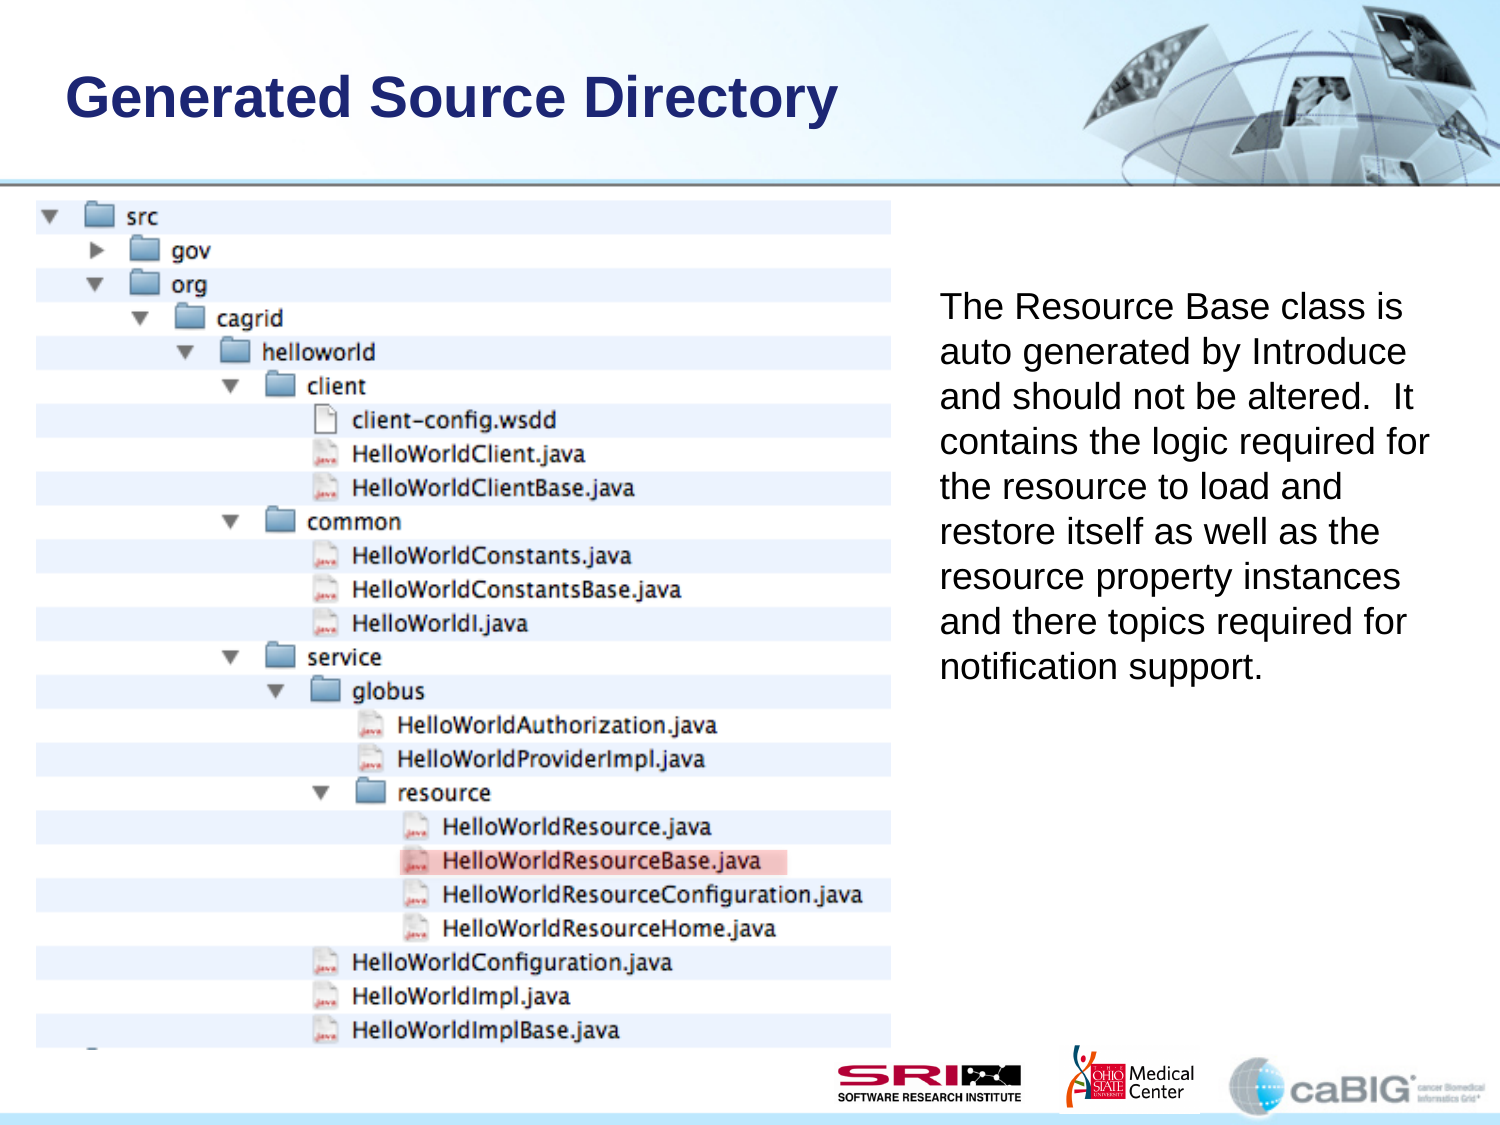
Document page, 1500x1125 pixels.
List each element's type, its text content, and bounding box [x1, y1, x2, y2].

title Generated Source Directory [49, 0, 1176, 188]
text_box The Resource Base class is auto generated by Introduce and should not be altered. It contains the logic required for the resource to load and restore itself as well as the resource property instances and there topics required for notification support. [1193, 274, 1450, 695]
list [0, 199, 1190, 1051]
picture [0, 0, 1500, 1125]
